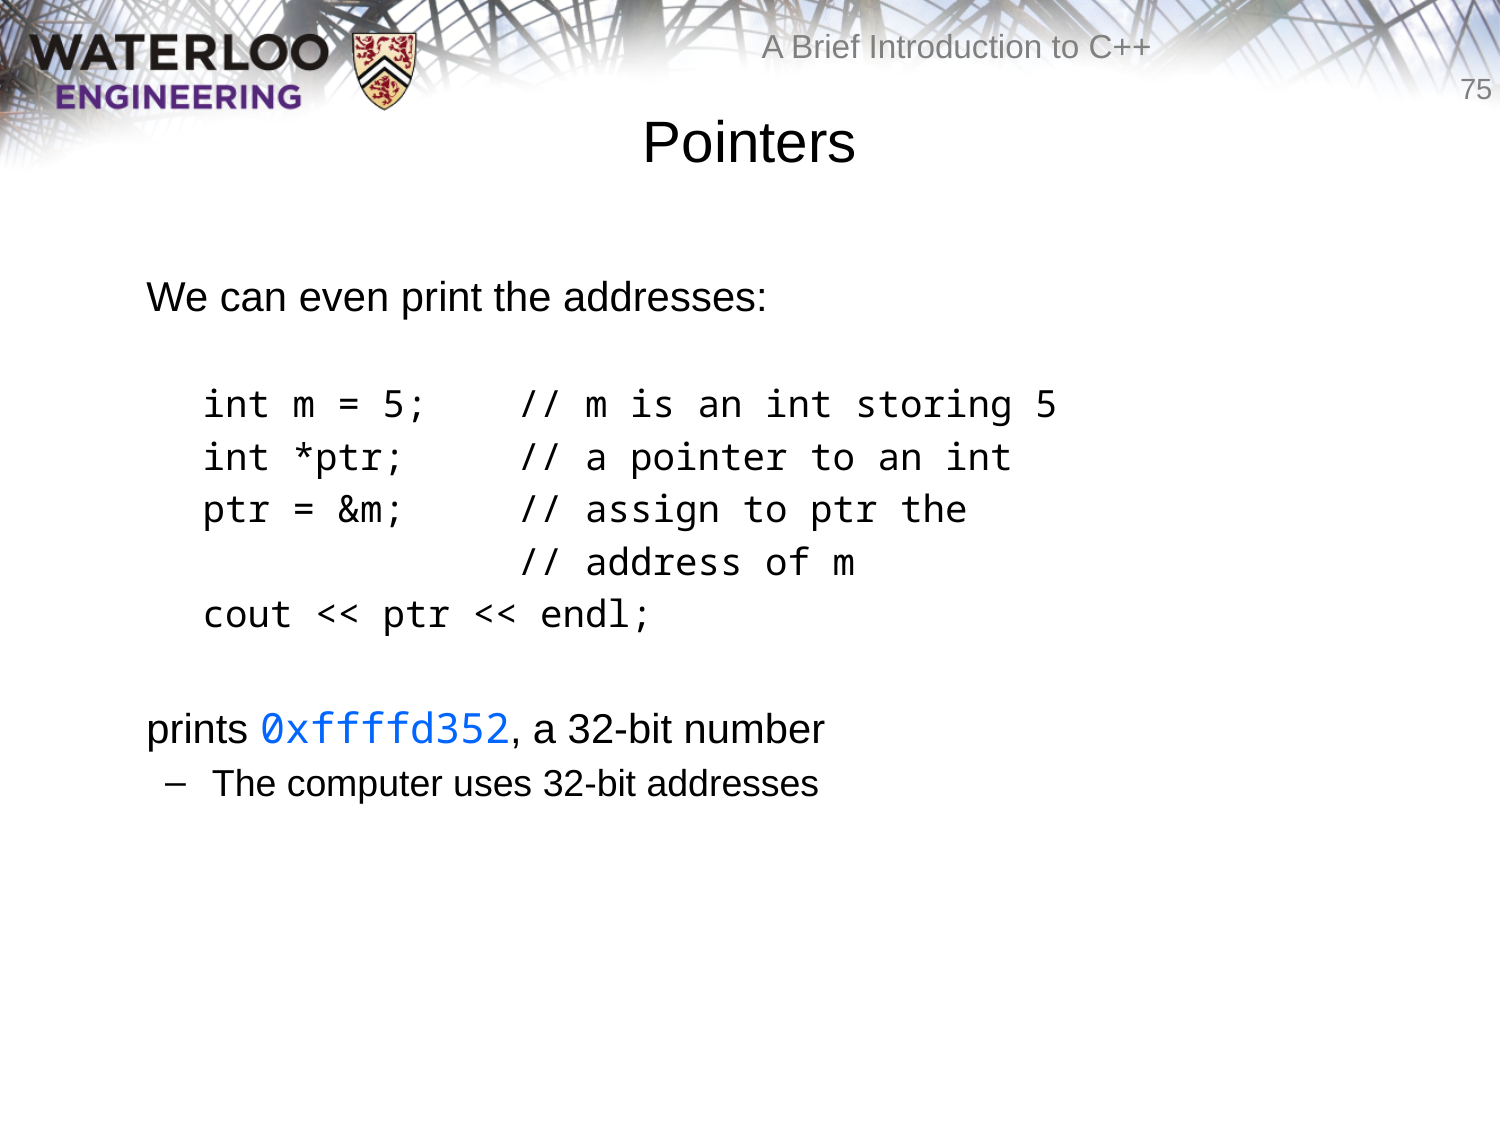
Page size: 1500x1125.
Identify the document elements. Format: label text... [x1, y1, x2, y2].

list We can even print the addresses: int m = 5; // m is an int storing 5 int *ptr; // a pointer to an int ptr = &m; // assign to ptr the // address of m cout << ptr << endl; prints 0xffffd352, a 32-bit number The computer uses 32-bit addresses [74, 262, 1426, 1006]
picture [0, 0, 1500, 1125]
title Pointers [74, 44, 1426, 233]
